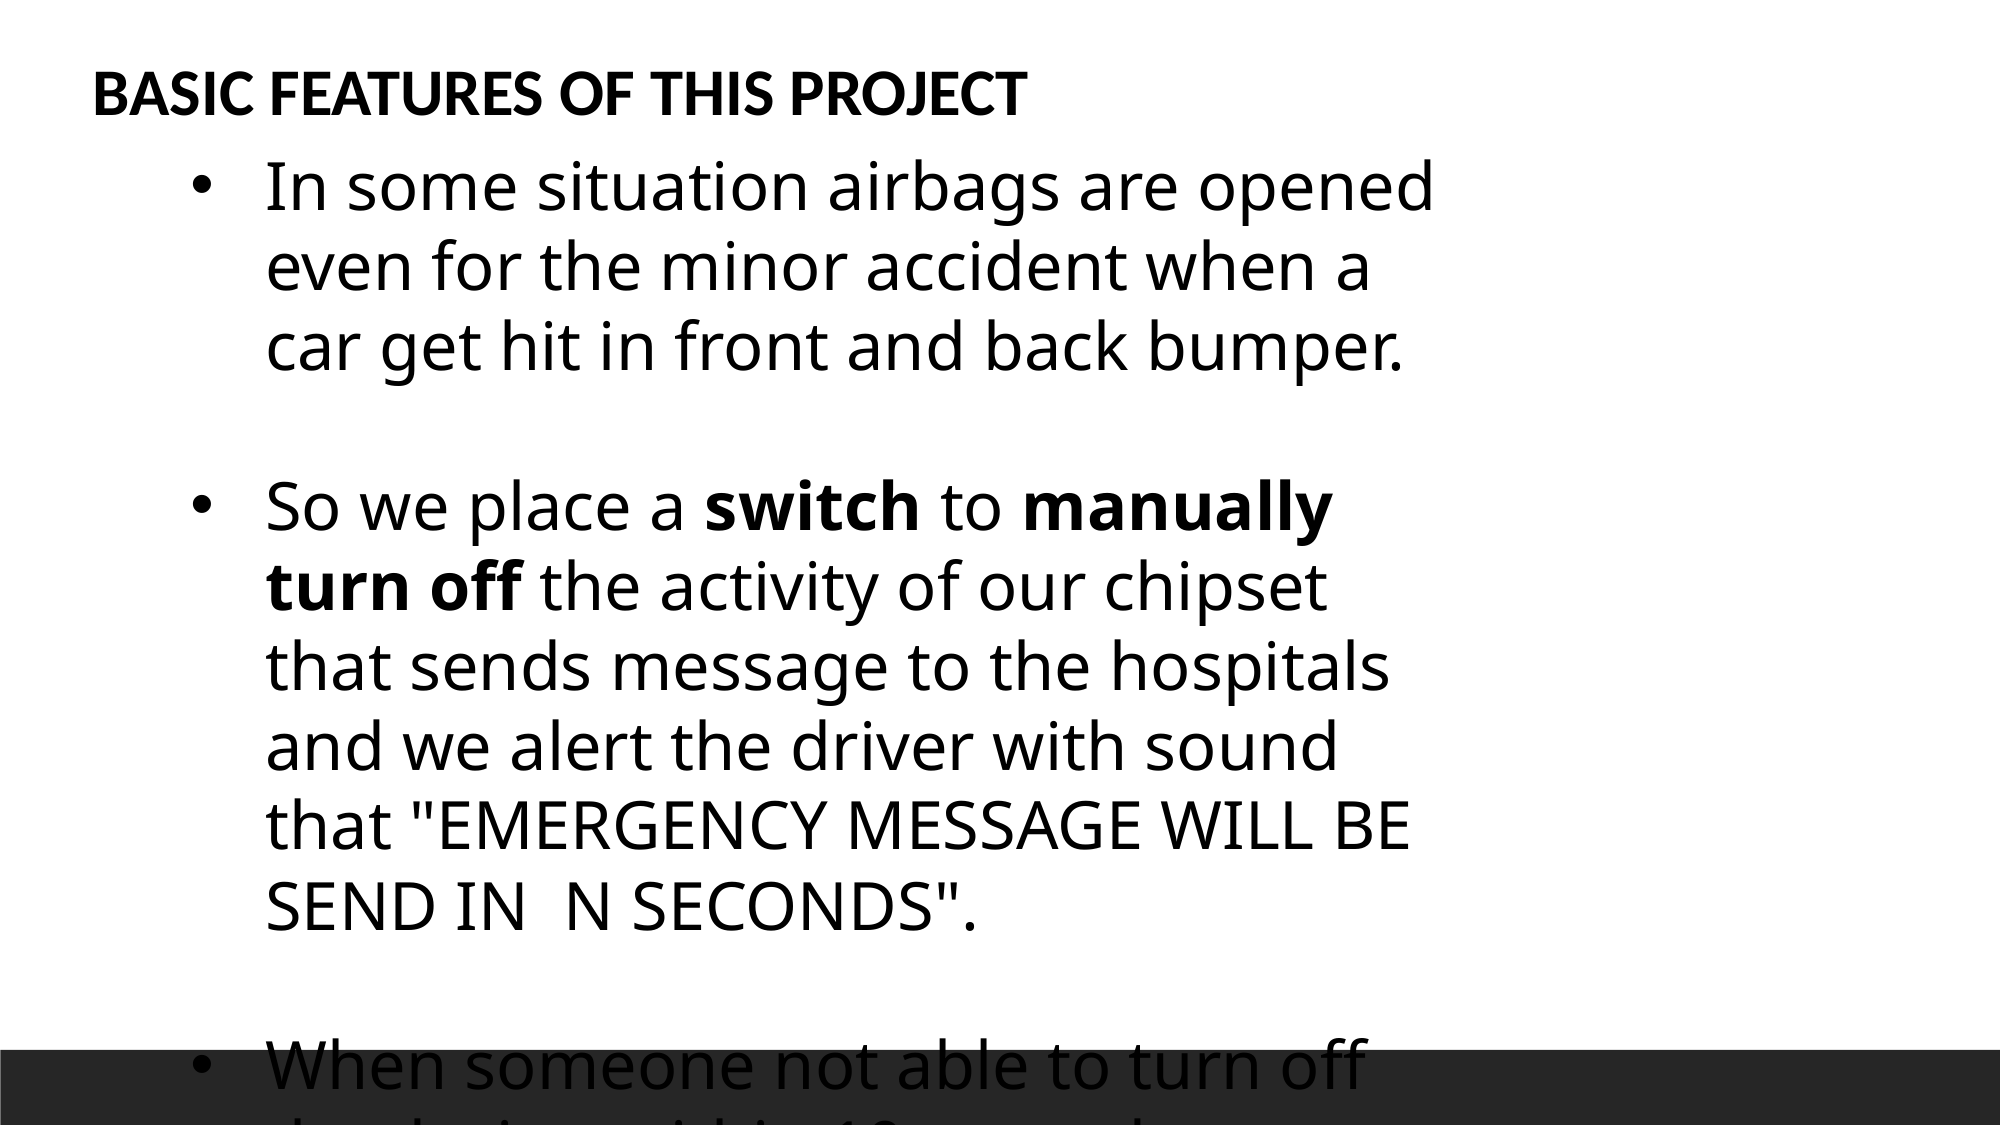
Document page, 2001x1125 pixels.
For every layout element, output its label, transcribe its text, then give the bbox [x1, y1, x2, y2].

text_box In some situation airbags are opened even for the minor accident when a car get hit in front and back bumper. So we place a switch to manually turn off the activity of our chipset that sends message to the hospitals and we alert the driver with sound that "EMERGENCY MESSAGE WILL BE SEND IN N SECONDS". When someone not able to turn off the device within 10 seconds we comes to know that the person needs the immediate medical emergency. [175, 136, 1461, 1125]
text_box BASIC FEATURES OF THIS PROJECT [77, 41, 1071, 137]
